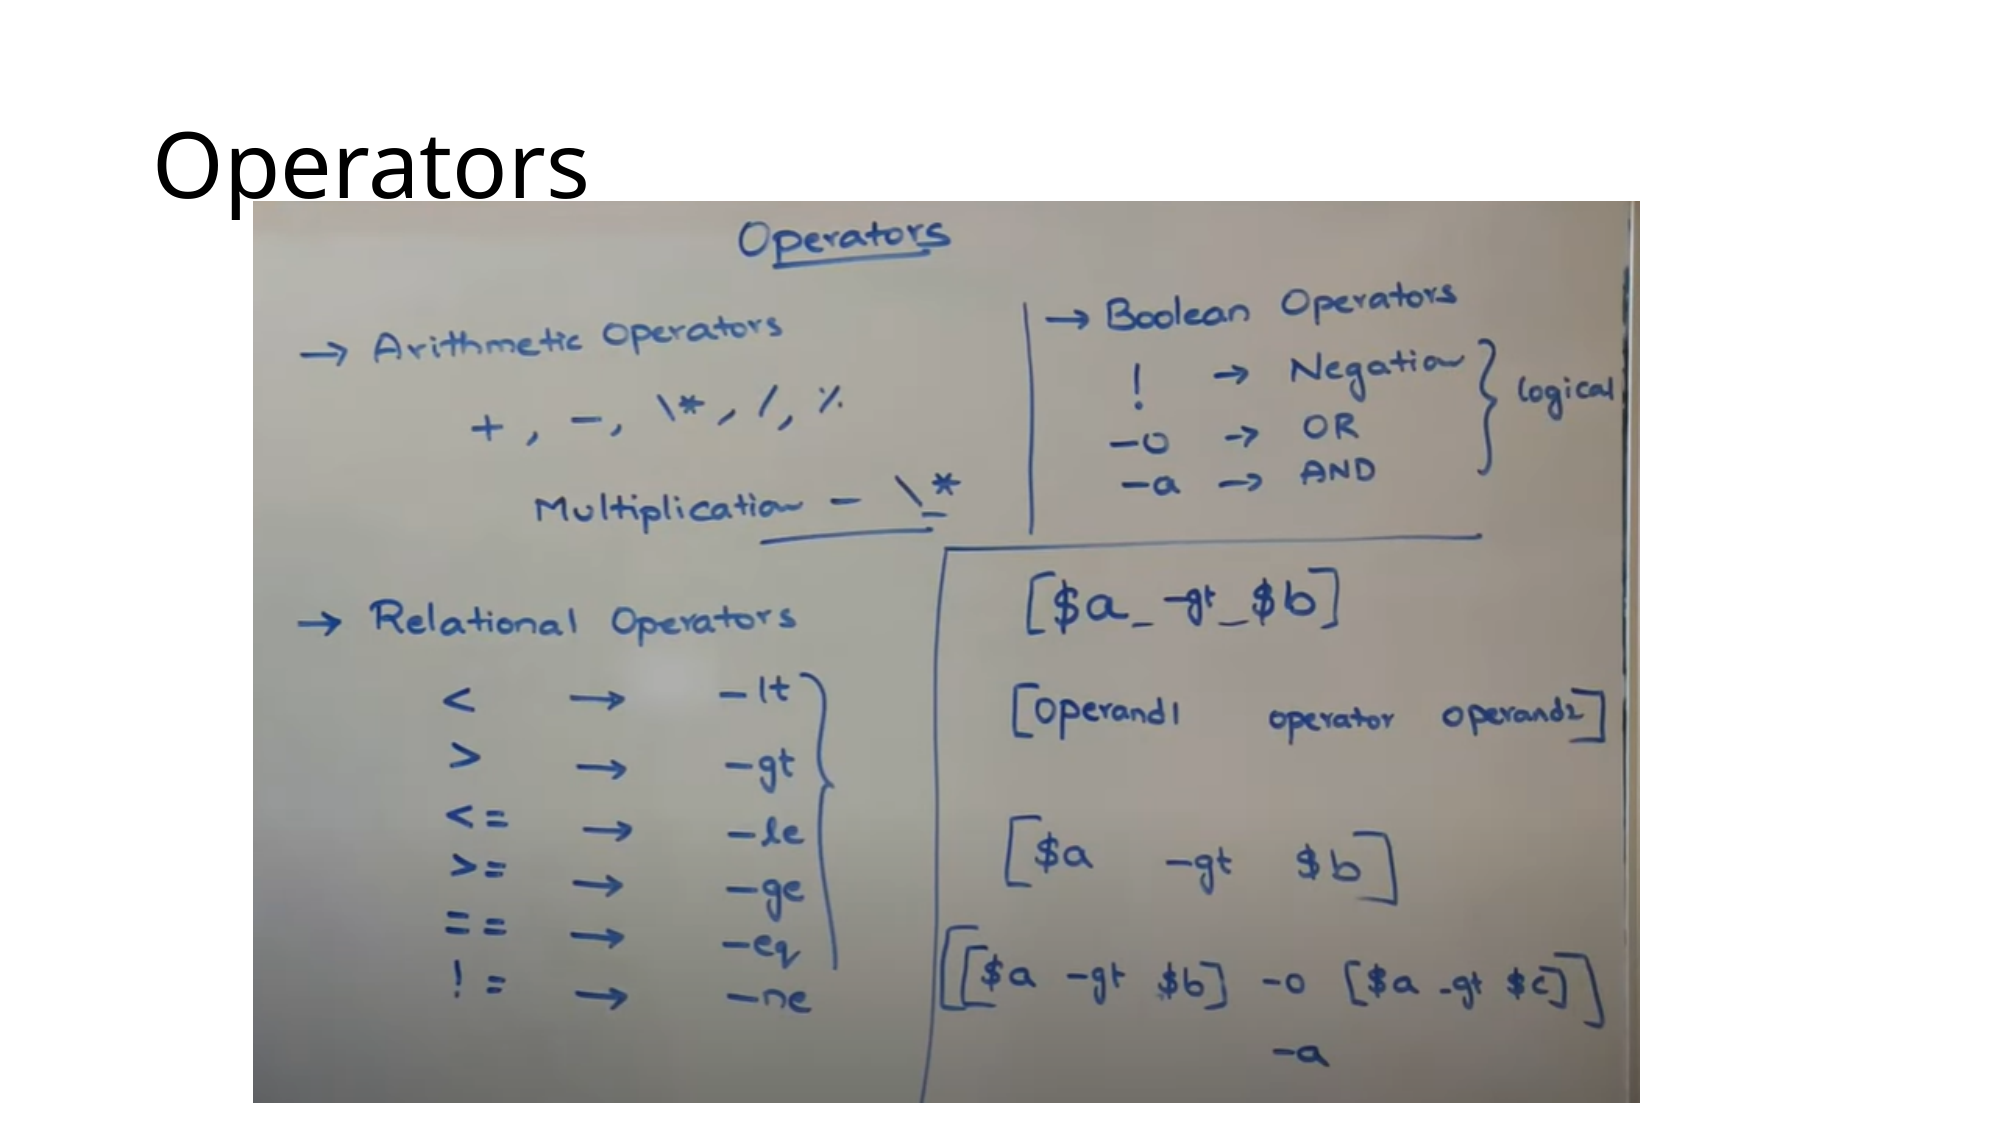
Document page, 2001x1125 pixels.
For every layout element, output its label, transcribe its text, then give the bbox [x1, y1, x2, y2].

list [253, 201, 1640, 1103]
title Operators [137, 59, 1863, 278]
